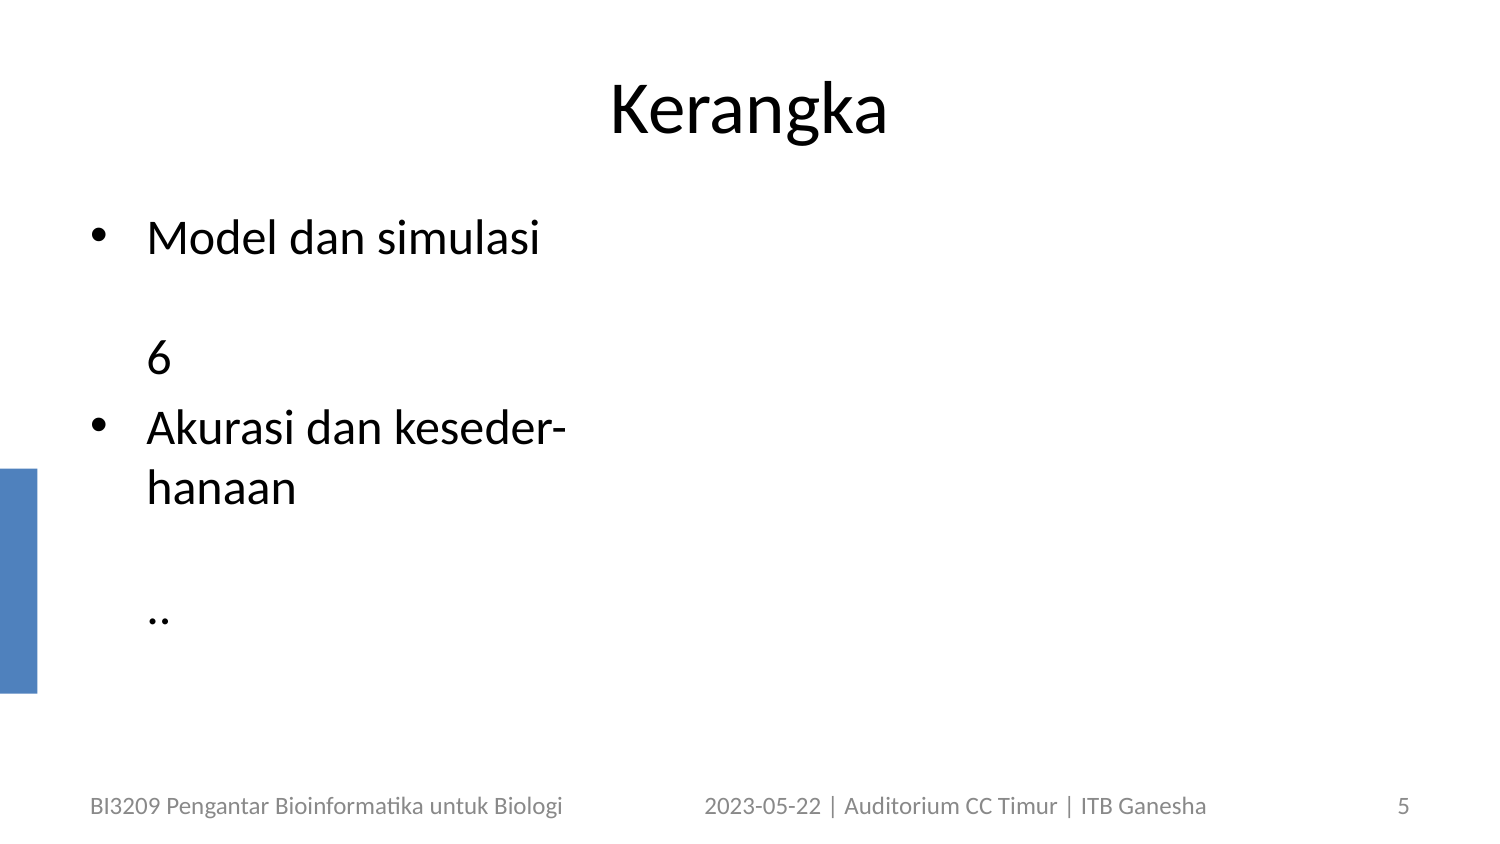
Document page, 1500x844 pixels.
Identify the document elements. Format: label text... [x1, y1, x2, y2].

slide_number BI3209 Pengantar Bioinformatika untuk Biologi [75, 782, 602, 827]
title Kerangka [74, 33, 1426, 175]
footer 2023-05-22 | Auditorium CC Timur | ITB Ganesha [675, 782, 1238, 827]
list Model dan simulasi 6 Akurasi dan keseder- hanaan .. [74, 196, 738, 754]
slide_number 5 [1299, 782, 1425, 827]
